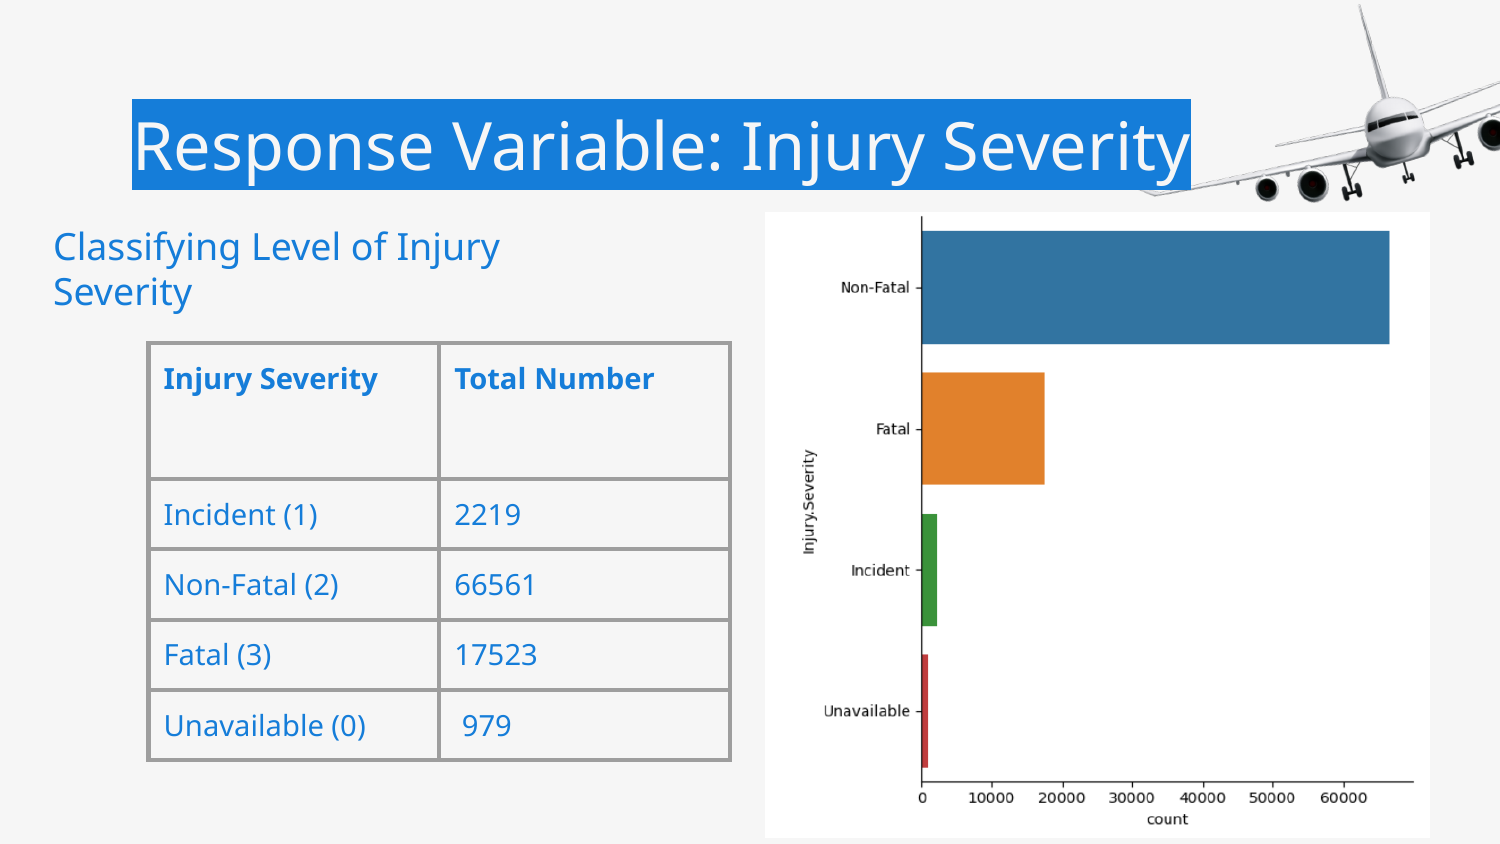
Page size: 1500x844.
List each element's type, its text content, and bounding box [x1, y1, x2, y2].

table_cell Incident (1) [151, 481, 437, 547]
table_cell Non-Fatal (2) [151, 551, 437, 618]
picture [765, 0, 1500, 838]
table_cell 66561 [441, 551, 728, 618]
text_box Classifying Level of Injury Severity [38, 237, 575, 300]
table_header Total Number [441, 345, 728, 477]
table_cell 979 [441, 692, 728, 758]
table_cell 17523 [441, 622, 728, 688]
table_cell Fatal (3) [151, 622, 437, 688]
table_cell 2219 [441, 481, 728, 547]
table_header Injury Severity [151, 345, 437, 477]
title Response Variable: Injury Severity [116, 88, 1105, 183]
table_cell Unavailable (0) [151, 692, 437, 758]
